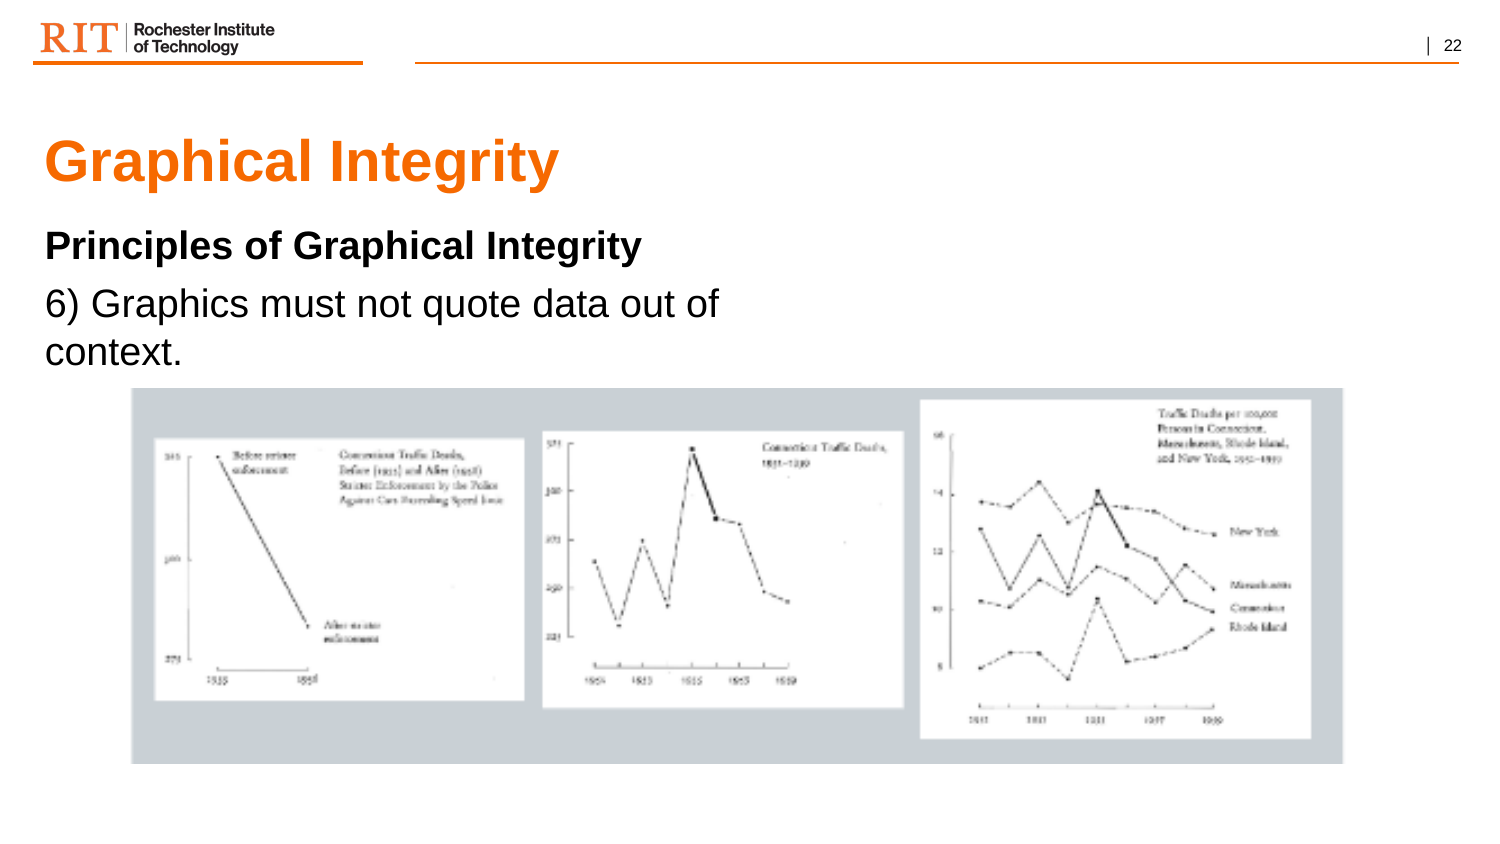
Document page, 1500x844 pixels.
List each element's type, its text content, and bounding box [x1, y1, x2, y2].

title Graphical Integrity [33, 117, 1308, 204]
list Principles of Graphical Integrity 6) Graphics must not quote data out of context. [33, 214, 750, 679]
picture [116, 388, 1359, 764]
picture [31, 17, 284, 59]
